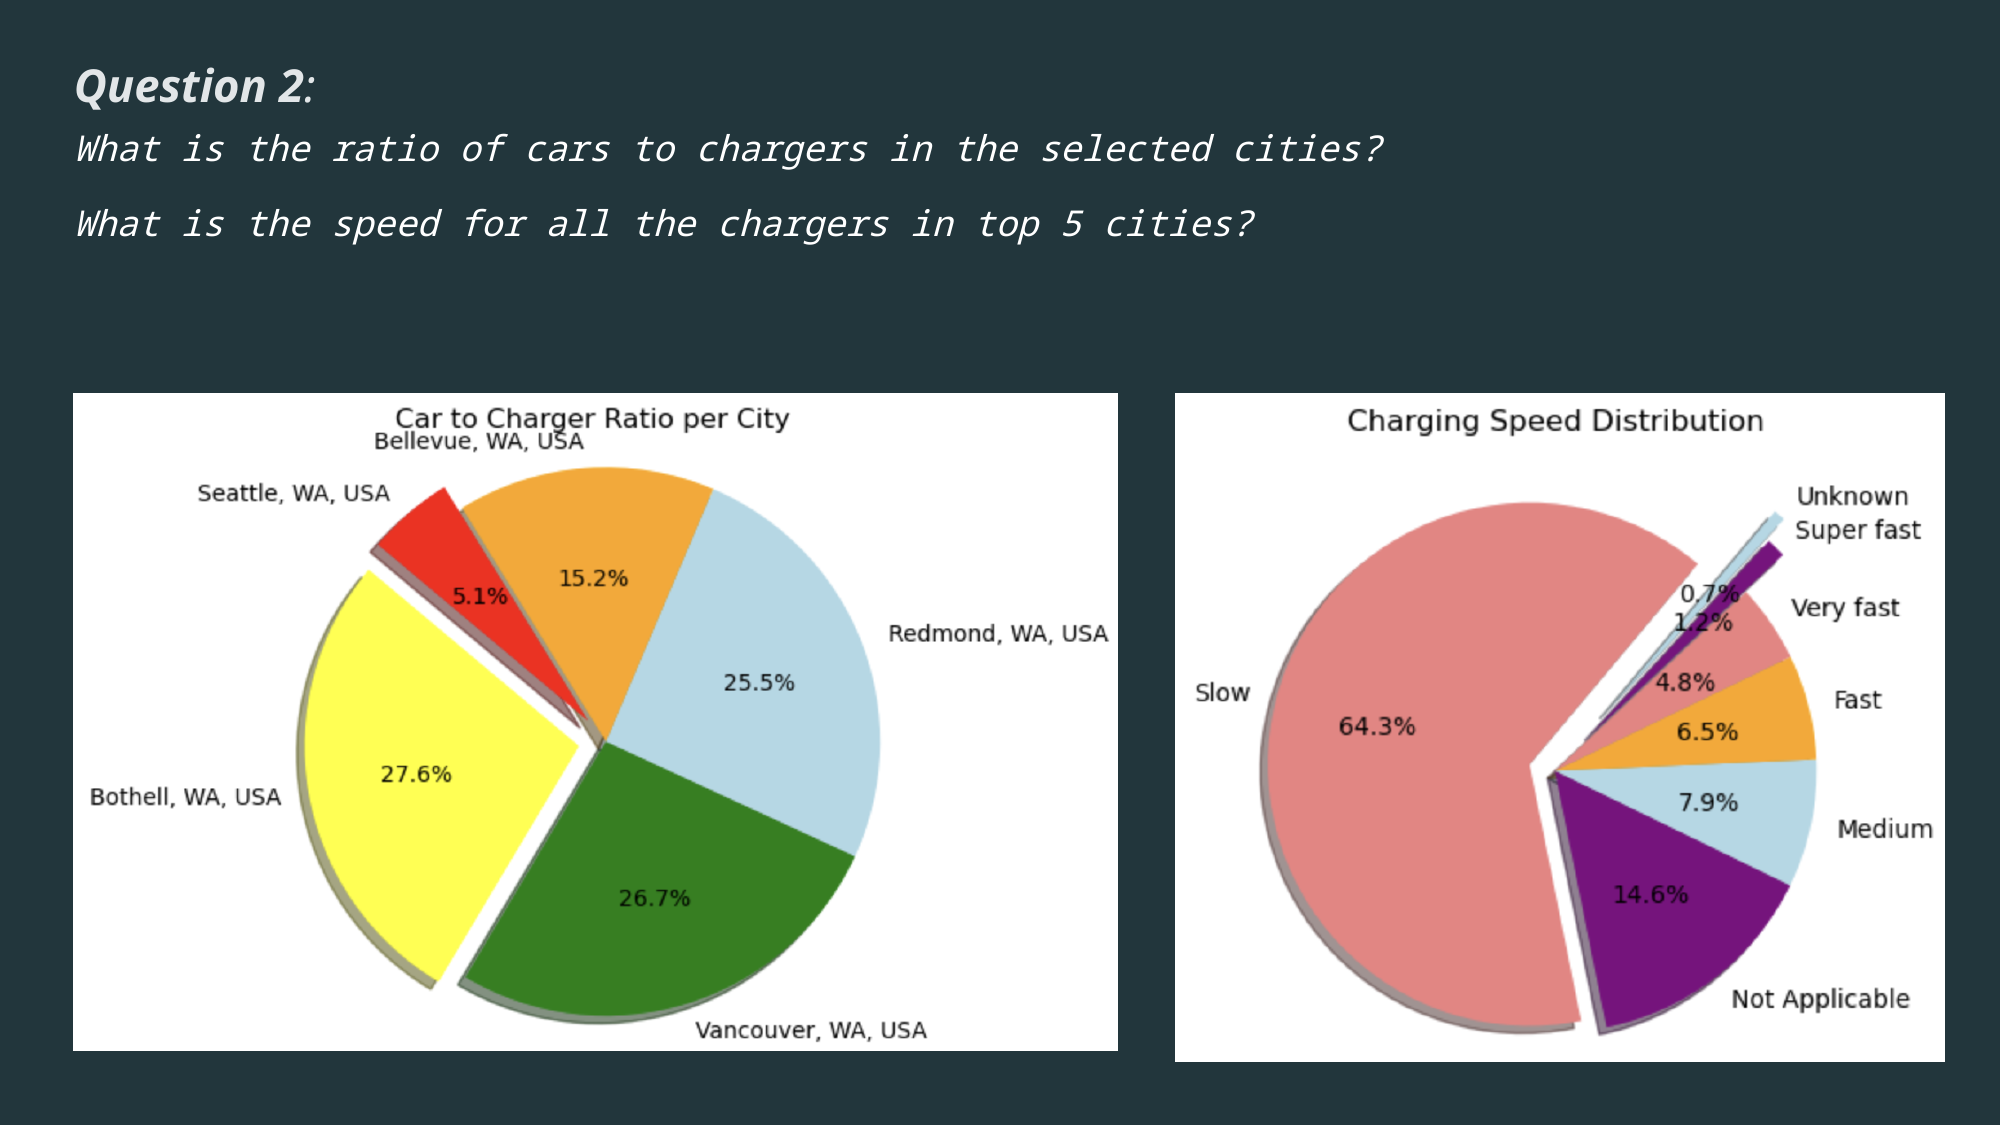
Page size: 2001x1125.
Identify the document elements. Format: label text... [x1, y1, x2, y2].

picture [1175, 393, 1945, 1062]
picture [73, 393, 1118, 1051]
title Question 2: What is the ratio of cars to chargers in the selected cities? What is the speed for all the chargers in top 5 cities? [73, 63, 1928, 300]
